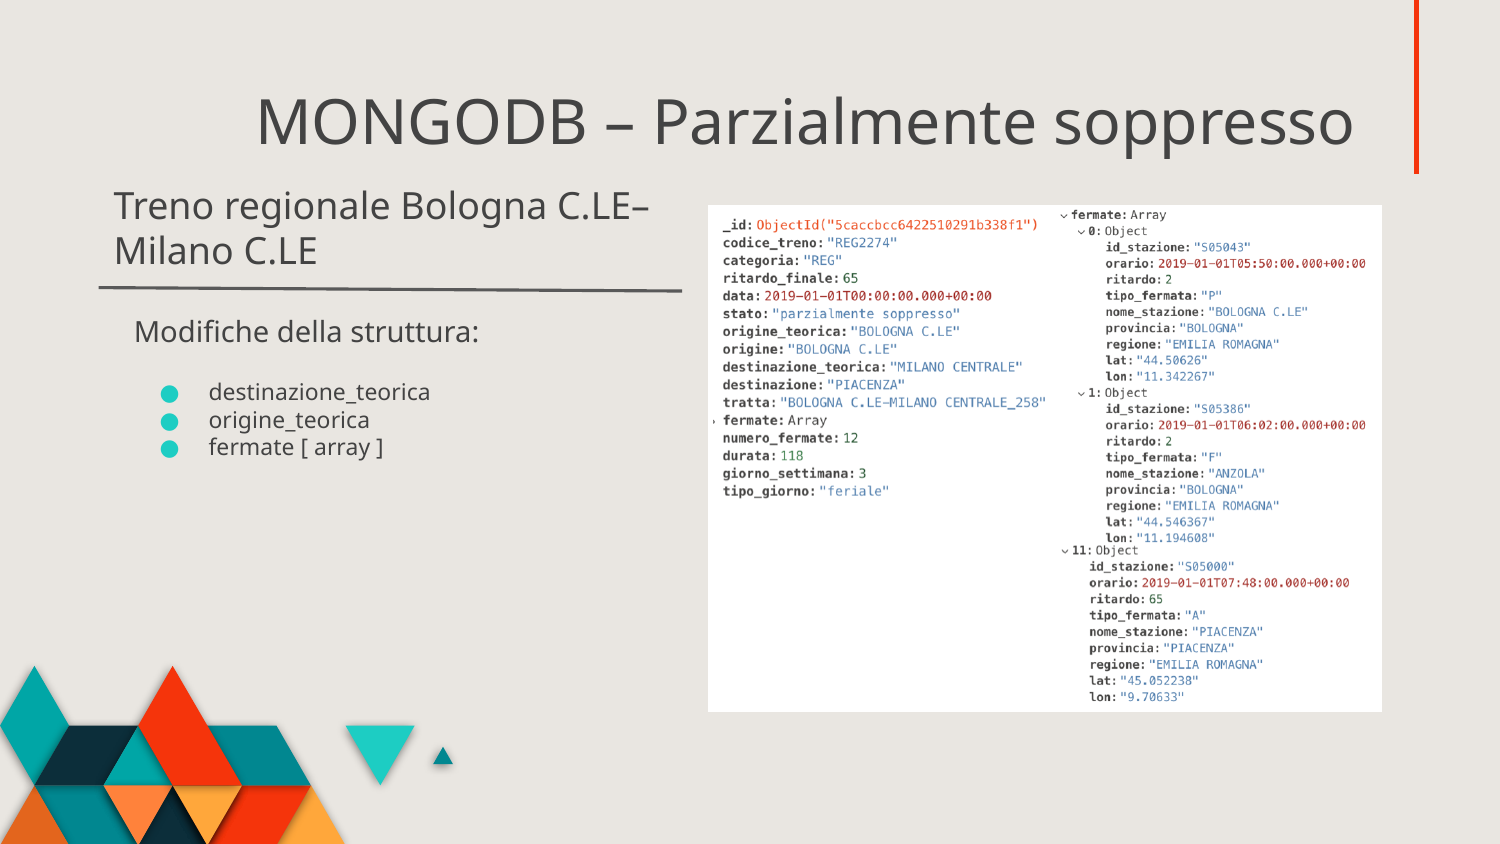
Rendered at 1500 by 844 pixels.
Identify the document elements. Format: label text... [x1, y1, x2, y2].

text_box destinazione_teorica origine_teorica fermate [ array ] [118, 363, 674, 525]
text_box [98, 287, 683, 292]
text_box Treno regionale Bologna C.LE– Milano C.LE [98, 205, 687, 288]
title MONGODB – Parzialmente soppresso [43, 76, 1372, 172]
text_box Modifiche della struttura: [118, 302, 551, 363]
picture [708, 205, 1382, 712]
